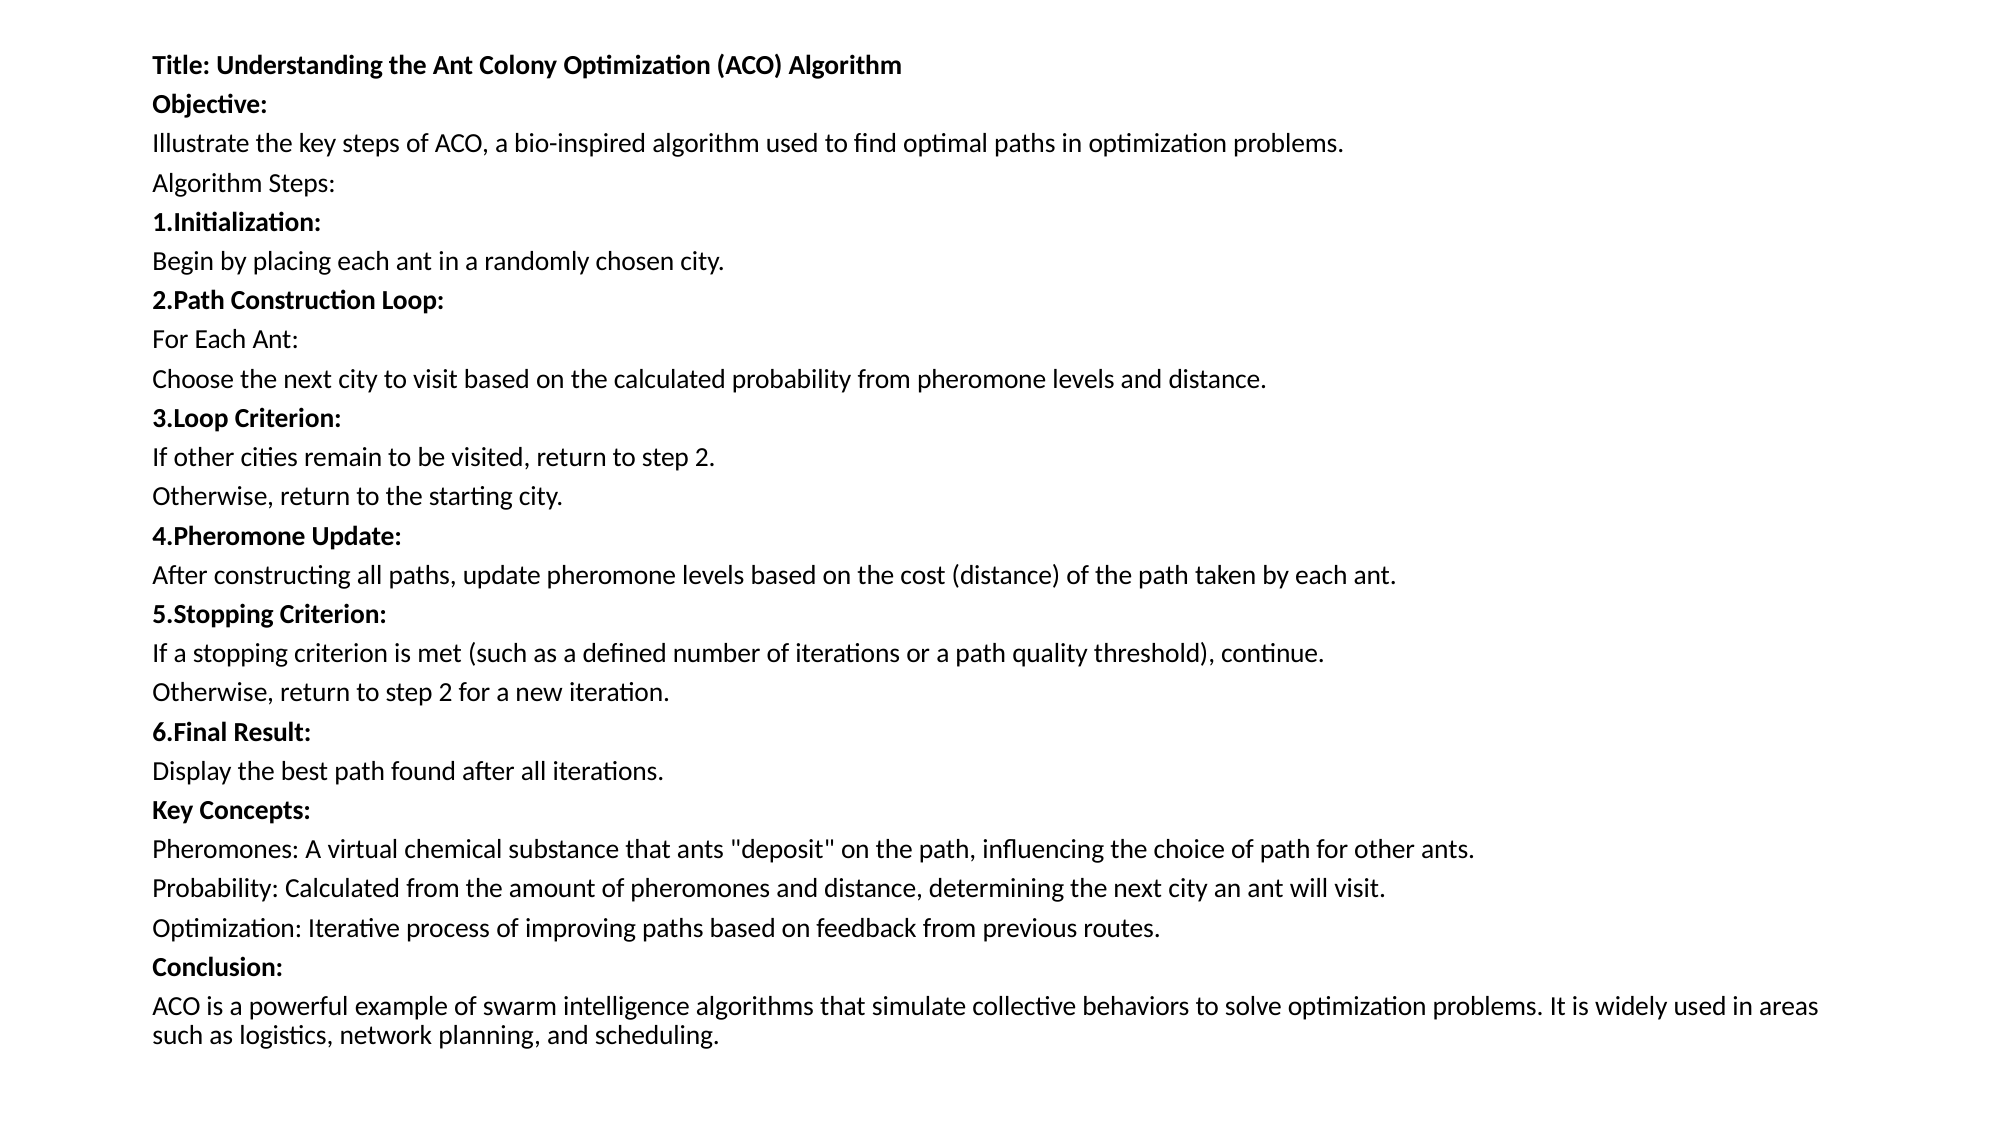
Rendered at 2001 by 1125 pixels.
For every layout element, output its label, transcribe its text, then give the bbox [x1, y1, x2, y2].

list Title: Understanding the Ant Colony Optimization (ACO) Algorithm Objective: Illustrate the key steps of ACO, a bio-inspired algorithm used to find optimal paths in optimization problems. Algorithm Steps: 1.Initialization: Begin by placing each ant in a randomly chosen city. 2.Path Construction Loop: For Each Ant: Choose the next city to visit based on the calculated probability from pheromone levels and distance. 3.Loop Criterion: If other cities remain to be visited, return to step 2. Otherwise, return to the starting city. 4.Pheromone Update: After constructing all paths, update pheromone levels based on the cost (distance) of the path taken by each ant. 5.Stopping Criterion: If a stopping criterion is met (such as a defined number of iterations or a path quality threshold), continue. Otherwise, return to step 2 for a new iteration. 6.Final Result: Display the best path found after all iterations. Key Concepts: Pheromones: A virtual chemical substance that ants "deposit" on the path, influencing the choice of path for other ants. Probability: Calculated from the amount of pheromones and distance, determining the next city an ant will visit. Optimization: Iterative process of improving paths based on feedback from previous routes. Conclusion: ACO is a powerful example of swarm intelligence algorithms that simulate collective behaviors to solve optimization problems. It is widely used in areas such as logistics, network planning, and scheduling. [137, 43, 1863, 1080]
